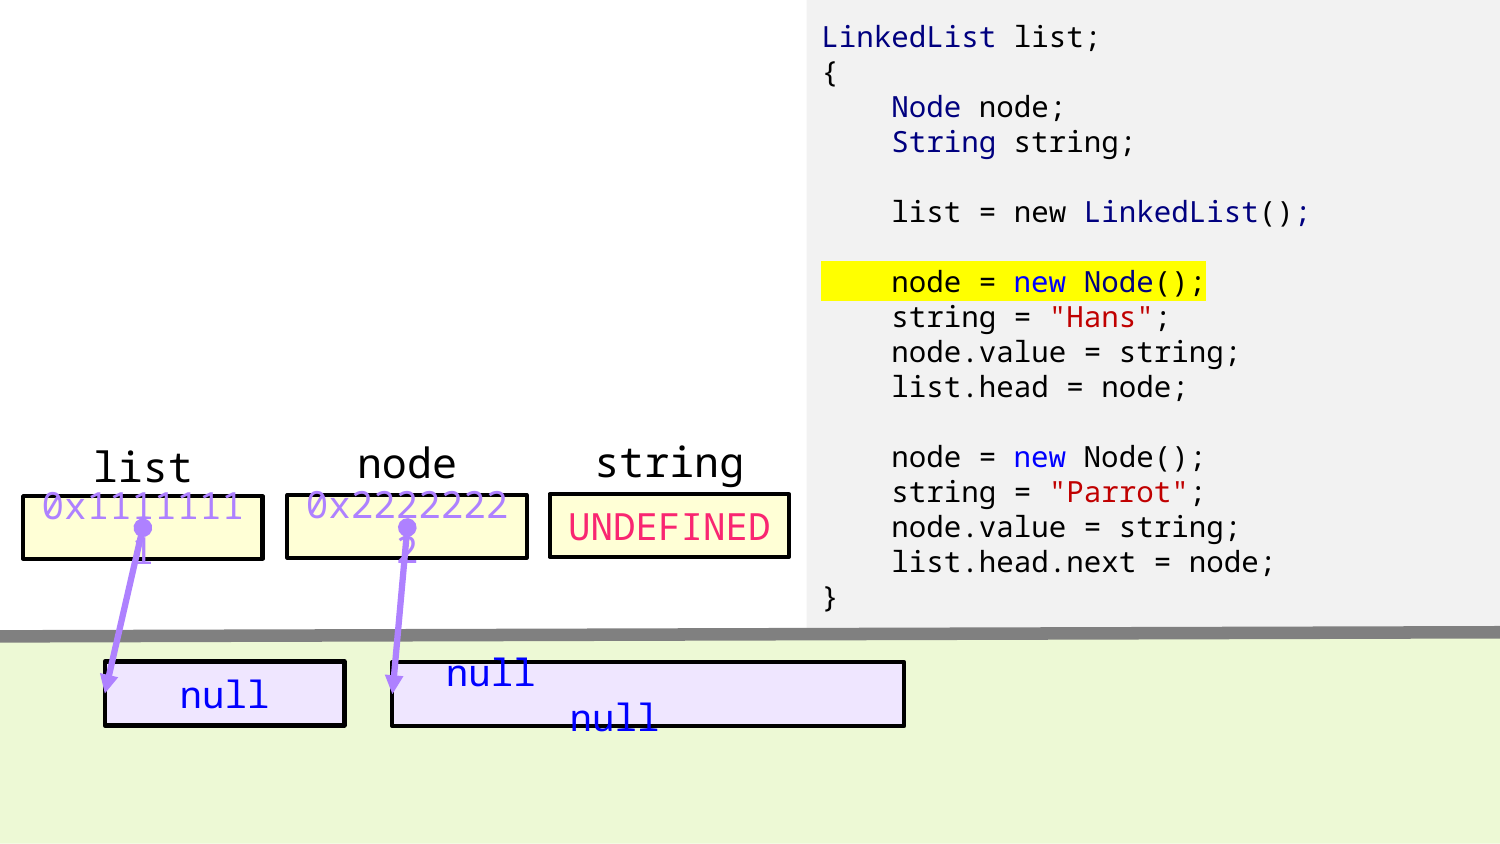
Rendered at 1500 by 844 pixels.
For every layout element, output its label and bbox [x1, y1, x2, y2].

text_box [548, 428, 791, 559]
text_box [806, 0, 1500, 627]
text_box [0, 429, 1500, 844]
